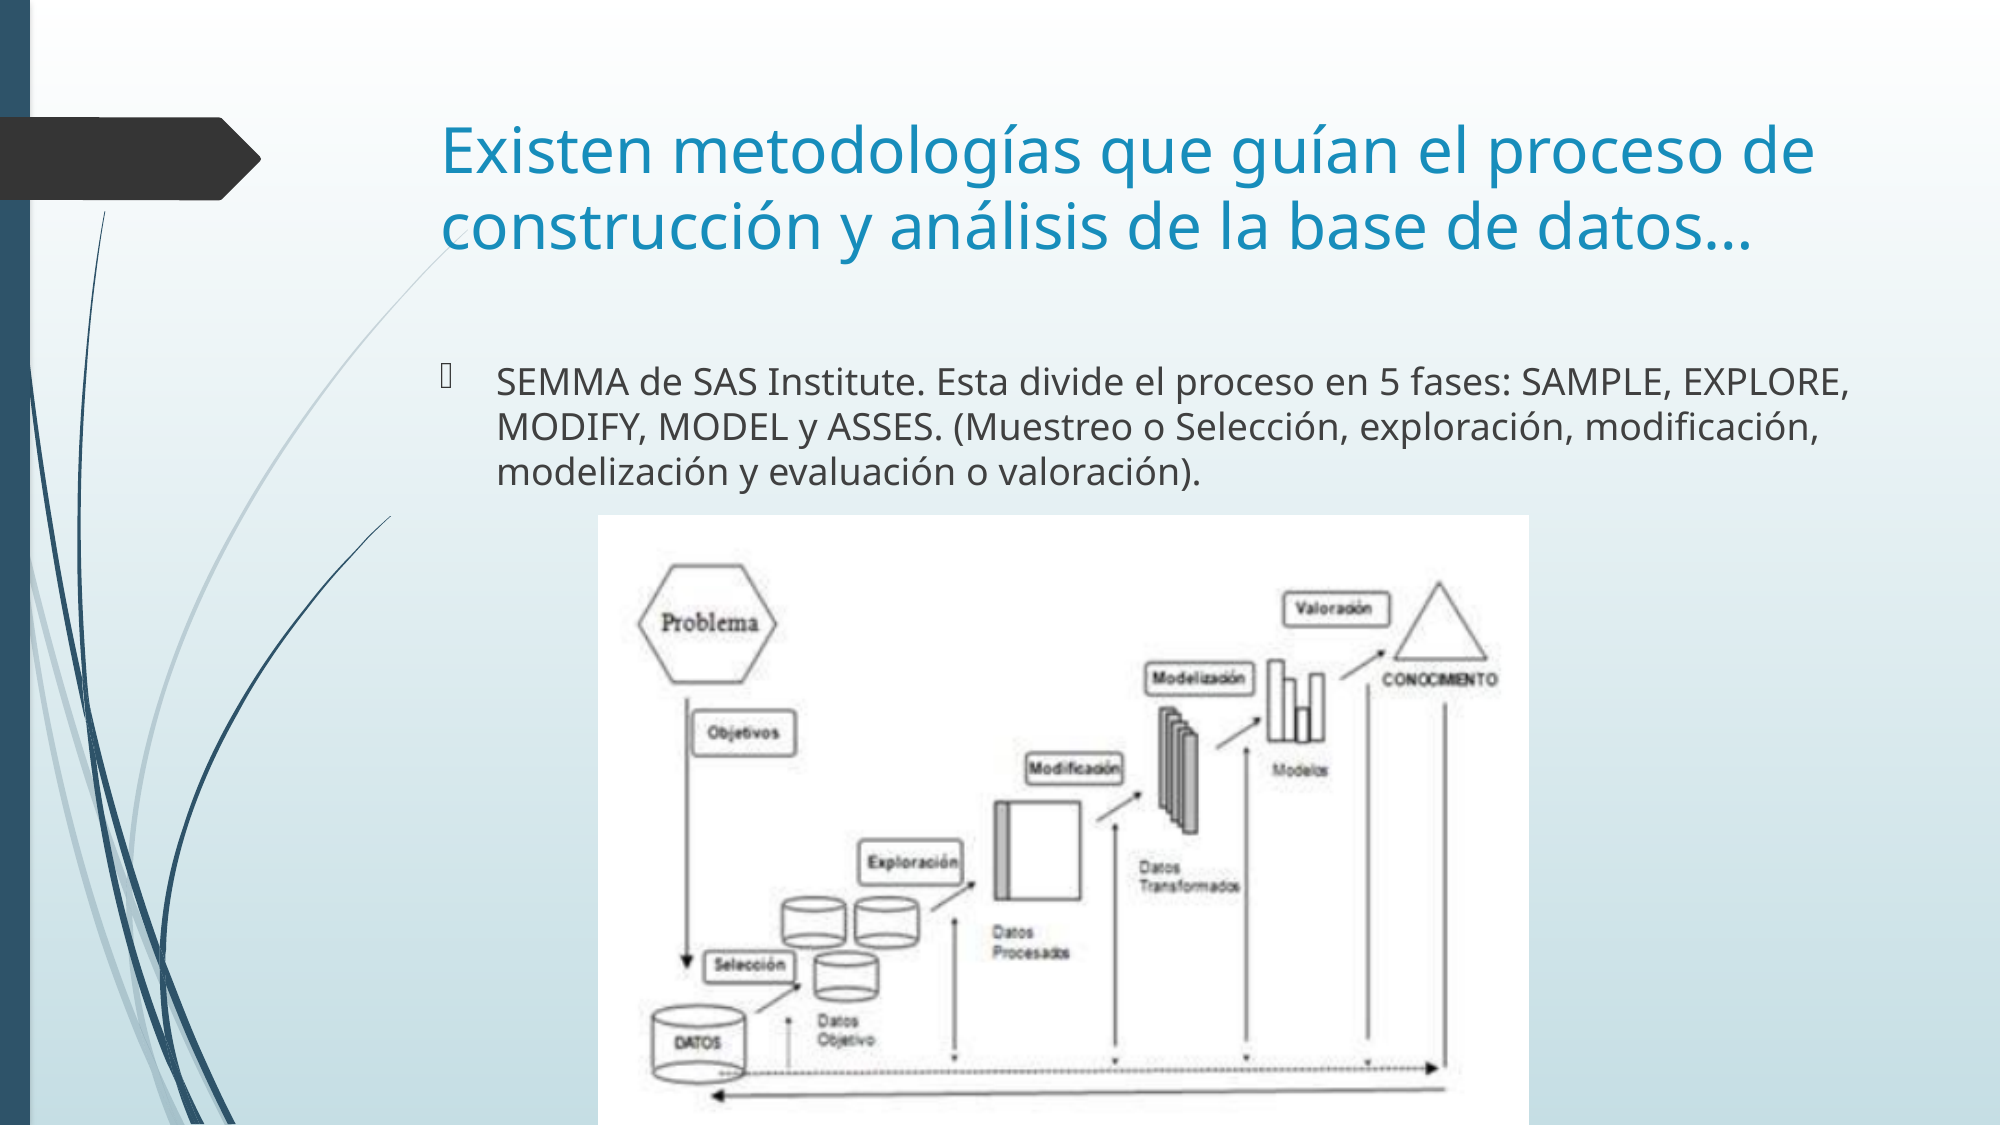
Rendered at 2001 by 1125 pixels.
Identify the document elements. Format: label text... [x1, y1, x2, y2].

list SEMMA de SAS Institute. Esta divide el proceso en 5 fases: SAMPLE, EXPLORE, MODIFY, MODEL y ASSES. (Muestreo o Selección, exploración, modificación, modelización y evaluación o valoración). [424, 350, 1888, 970]
title Existen metodologías que guían el proceso de construcción y análisis de la base de datos… [425, 102, 1888, 313]
picture [598, 515, 1529, 1125]
